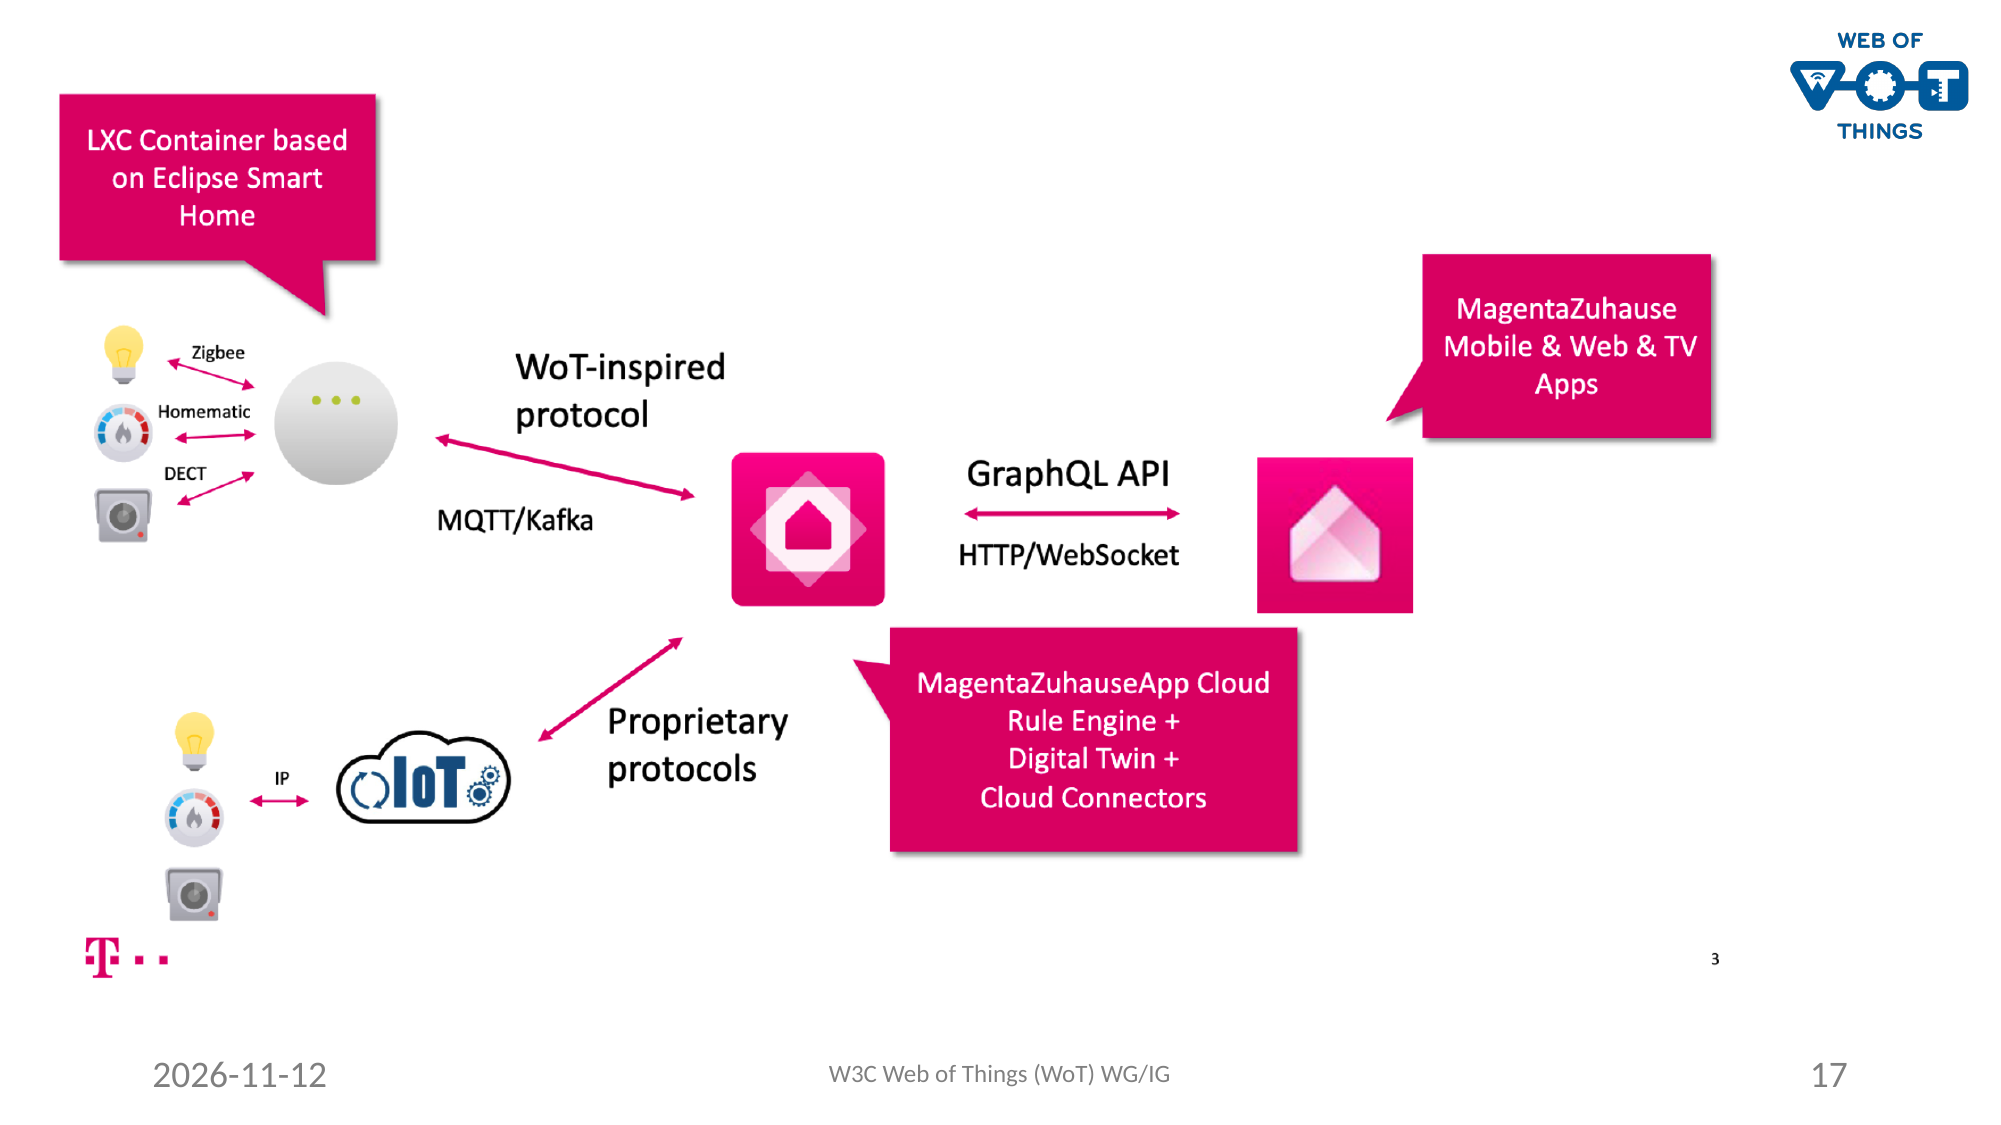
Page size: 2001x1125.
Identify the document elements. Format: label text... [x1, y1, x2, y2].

picture [0, 2, 1985, 997]
footer W3C Web of Things (WoT) WG/IG [662, 1042, 1338, 1103]
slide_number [137, 1042, 588, 1103]
slide_number 17 [1412, 1042, 1863, 1103]
